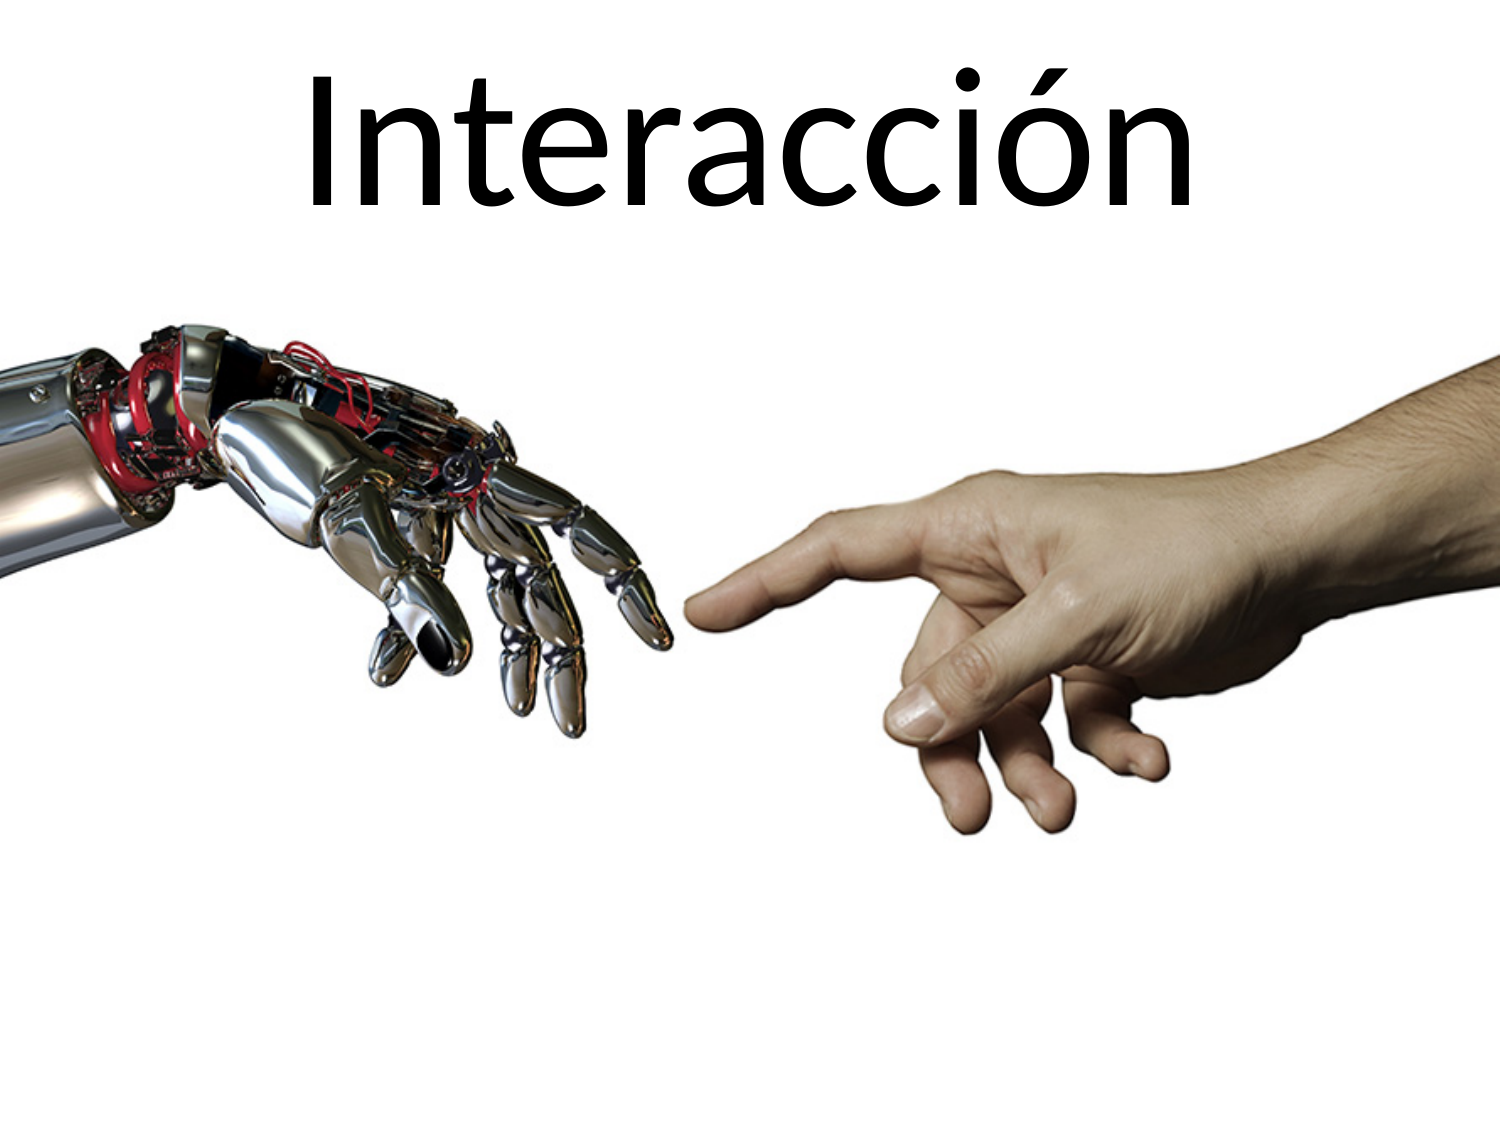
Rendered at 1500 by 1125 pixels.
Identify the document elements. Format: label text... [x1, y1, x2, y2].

picture [0, 302, 1500, 897]
list Interacción [0, 42, 1500, 209]
